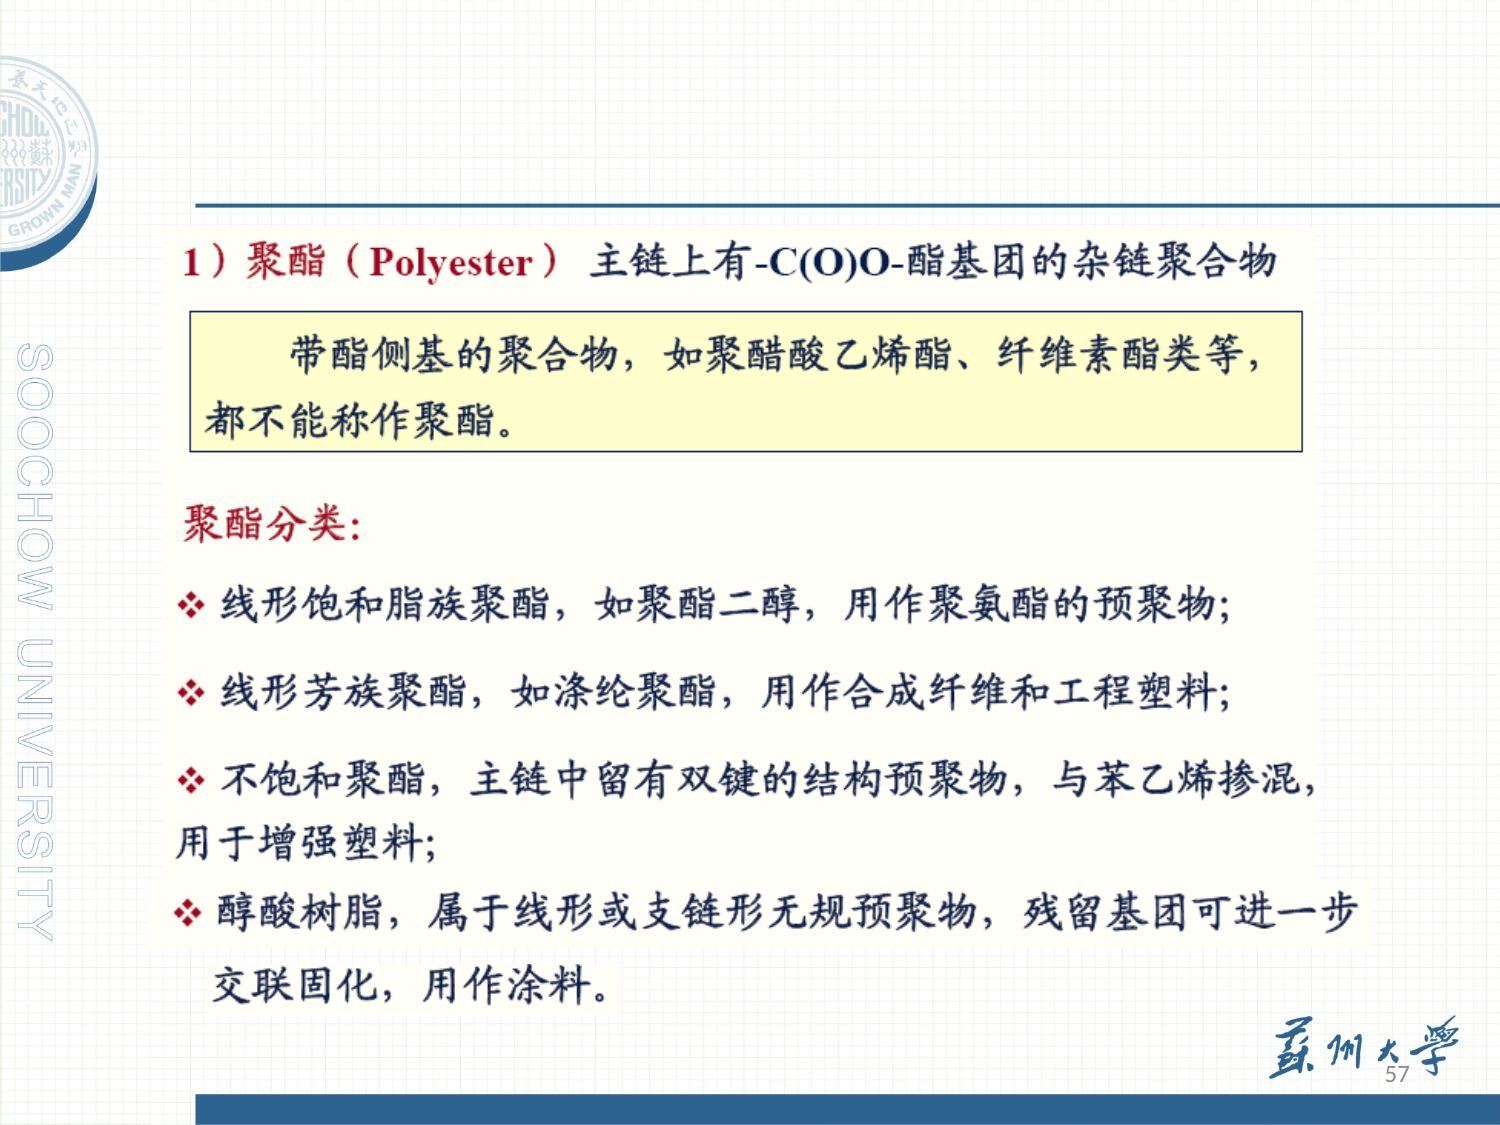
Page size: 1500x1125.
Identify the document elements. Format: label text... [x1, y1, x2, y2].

slide_number 57 [1074, 1042, 1425, 1103]
picture [0, 0, 1500, 1125]
